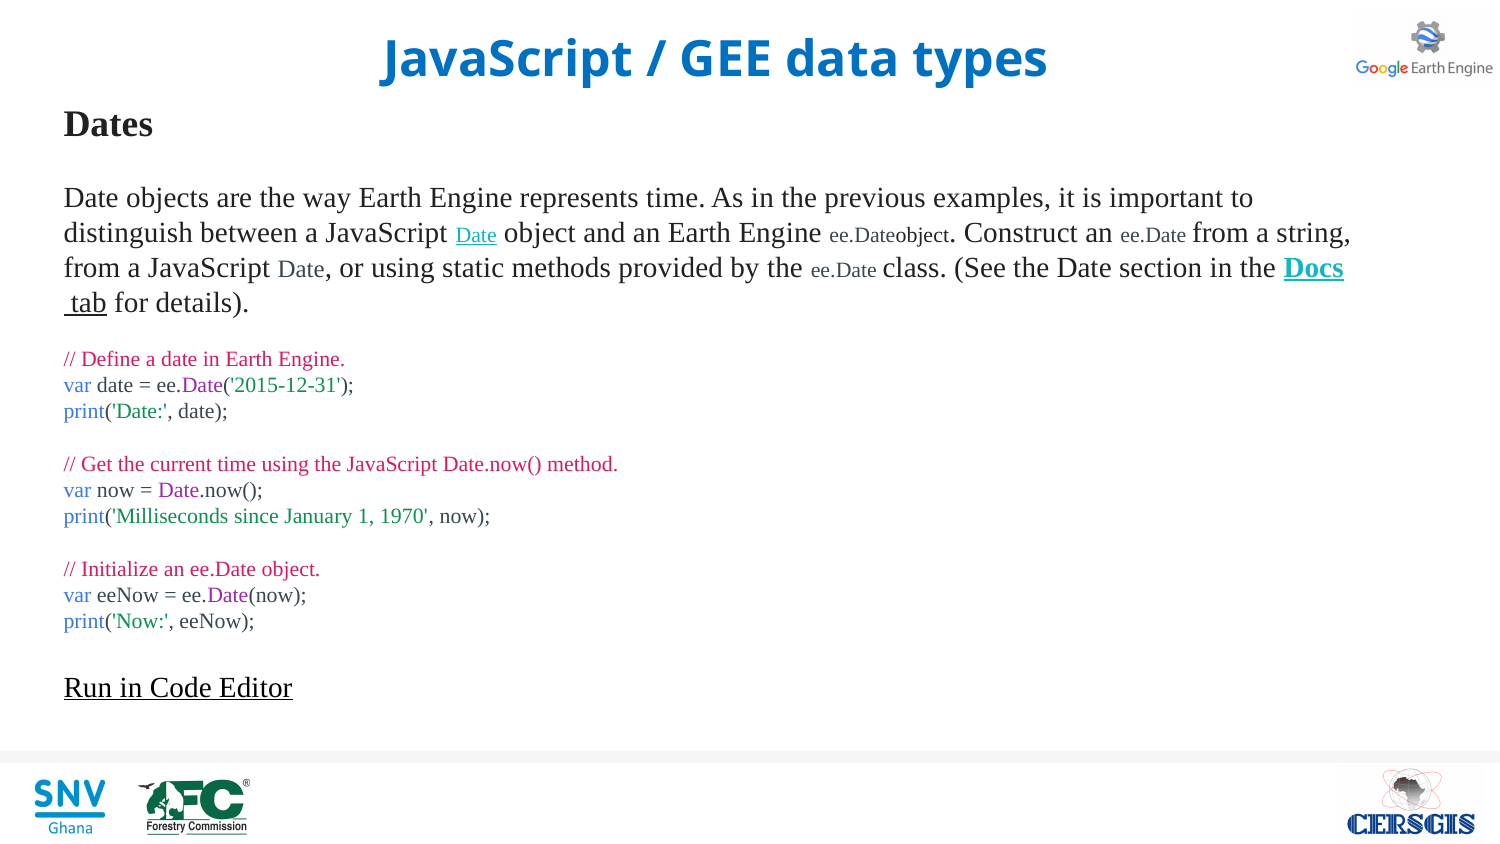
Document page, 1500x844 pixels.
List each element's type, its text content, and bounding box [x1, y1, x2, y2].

picture [1351, 11, 1498, 83]
picture [1337, 763, 1484, 844]
picture [29, 775, 111, 839]
text_box Dates Date objects are the way Earth Engine represents time. As in the previous examples, it is important to distinguish between a JavaScript Date object and an Earth Engine ee.Dateobject. Construct an ee.Date from a string, from a JavaScript Date, or using static methods provided by the ee.Date class. (See the Date section in the Docs tab for details). // Define a date in Earth Engine. var date = ee.Date('2015-12-31'); print('Date:', date); // Get the current time using the JavaScript Date.now() method. var now = Date.now(); print('Milliseconds since January 1, 1970', now); // Initialize an ee.Date object. var eeNow = ee.Date(now); print('Now:', eeNow); Run in Code Editor [48, 91, 1392, 746]
text_box JavaScript / GEE data types [80, 0, 1351, 102]
picture [138, 772, 250, 842]
